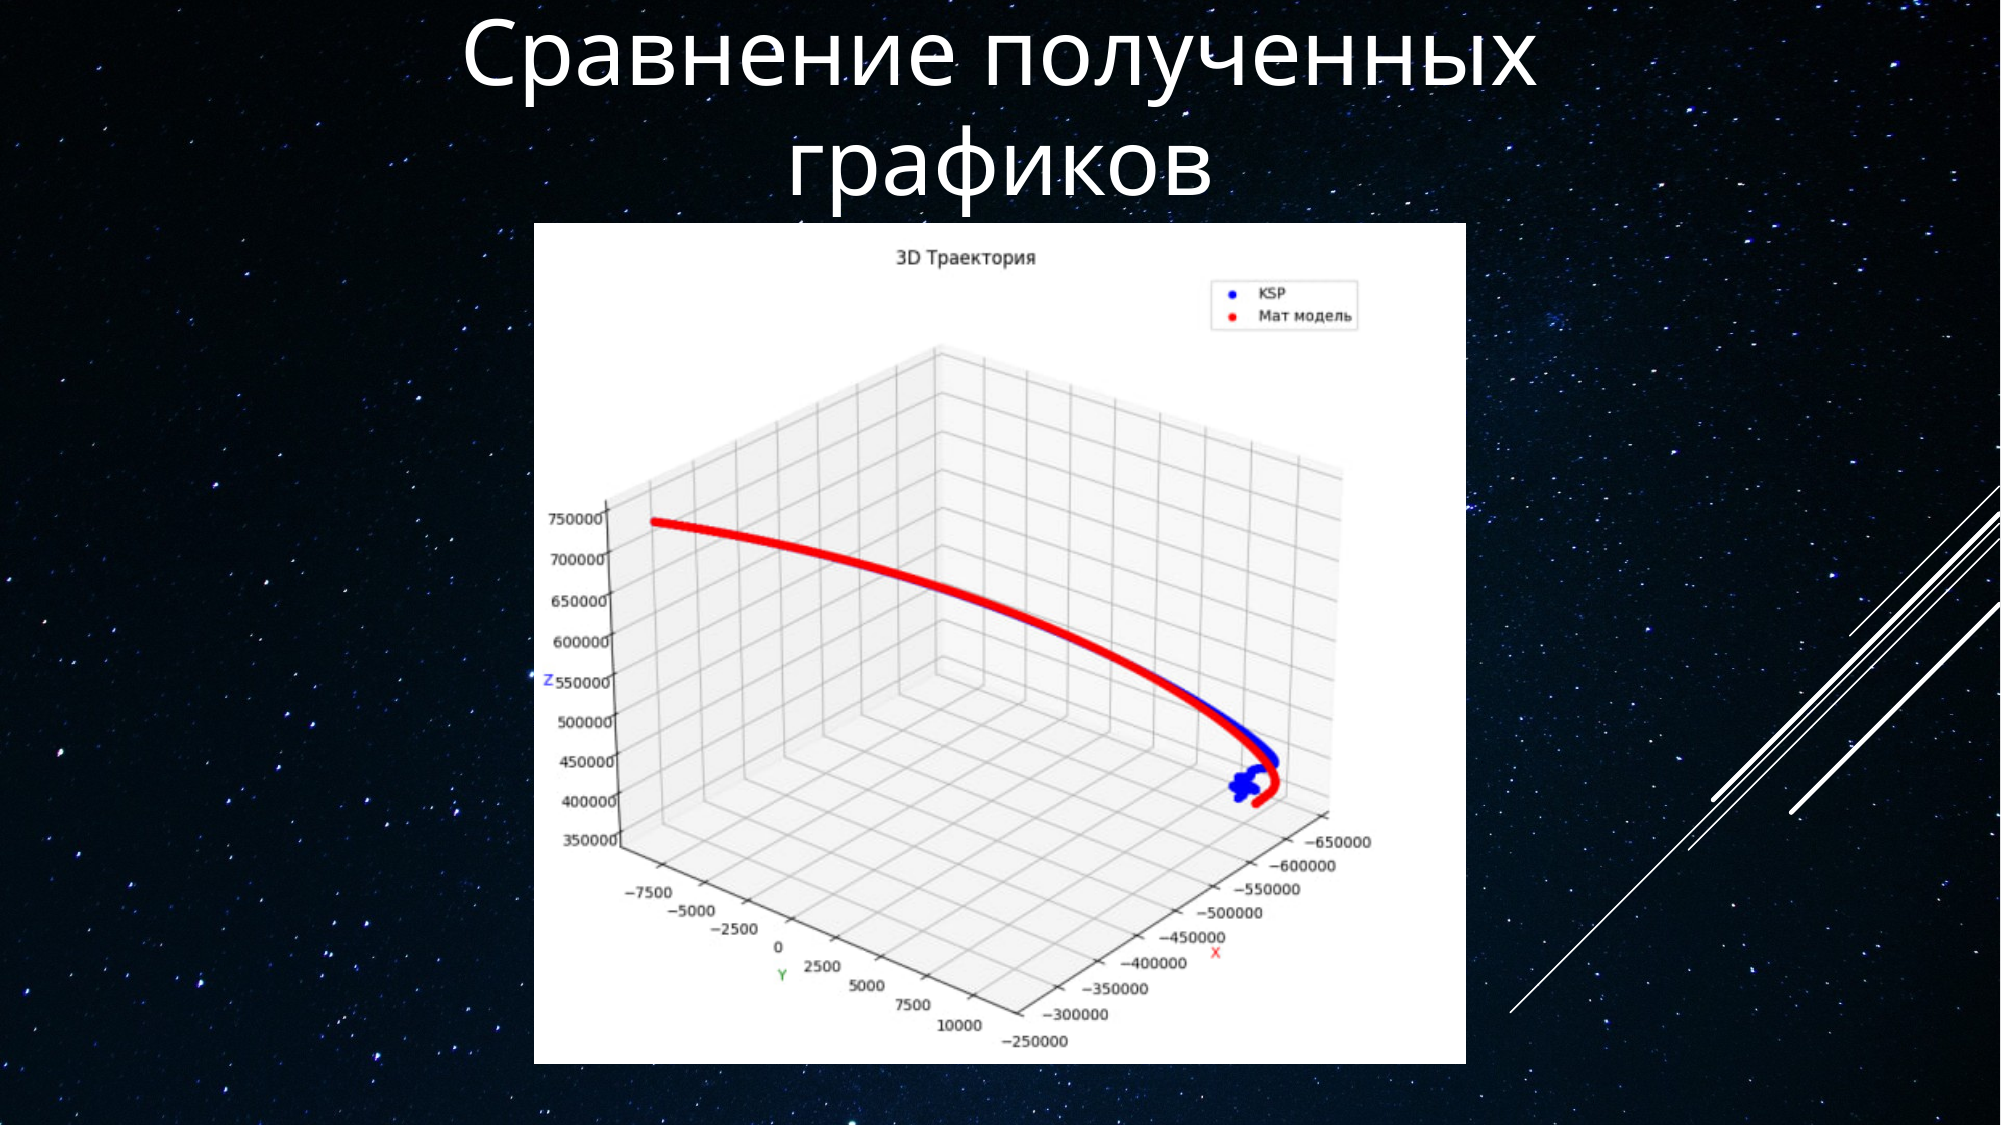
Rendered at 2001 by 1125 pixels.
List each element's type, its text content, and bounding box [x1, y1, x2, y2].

text_box Сравнение полученных графиков [221, 0, 1779, 221]
picture [0, 0, 2001, 1125]
